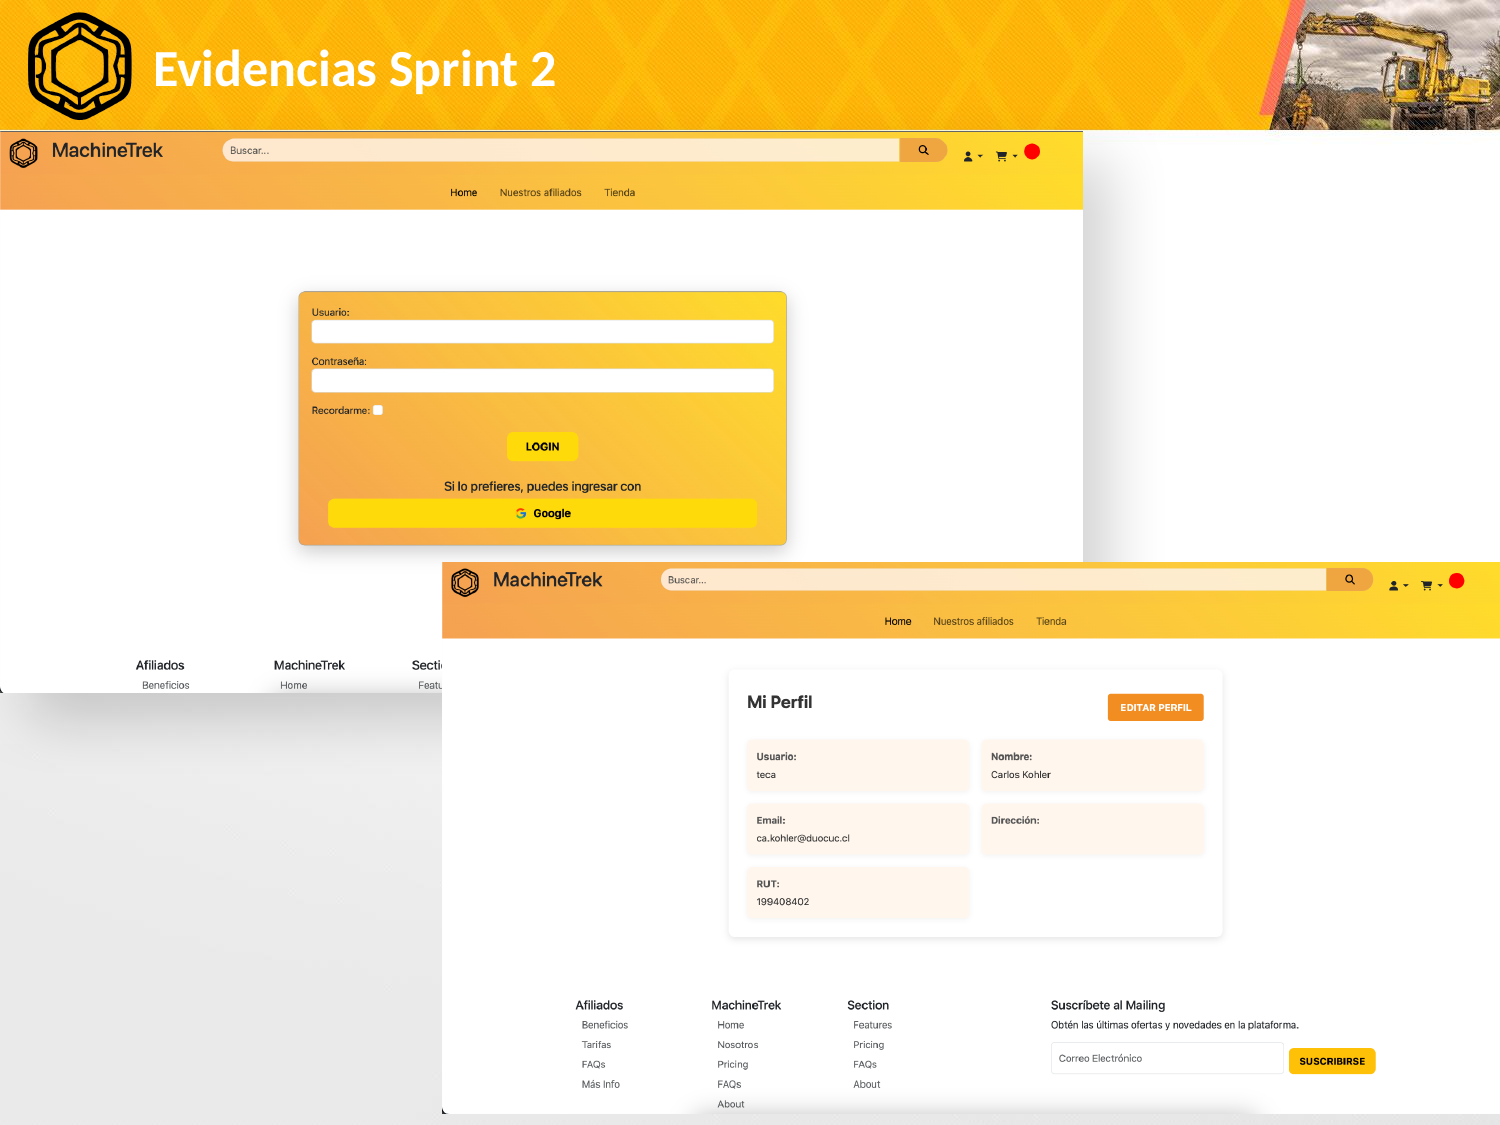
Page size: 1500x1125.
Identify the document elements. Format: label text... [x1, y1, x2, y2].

title Evidencias Sprint 2 [138, 0, 1395, 132]
picture [0, 0, 1500, 1125]
